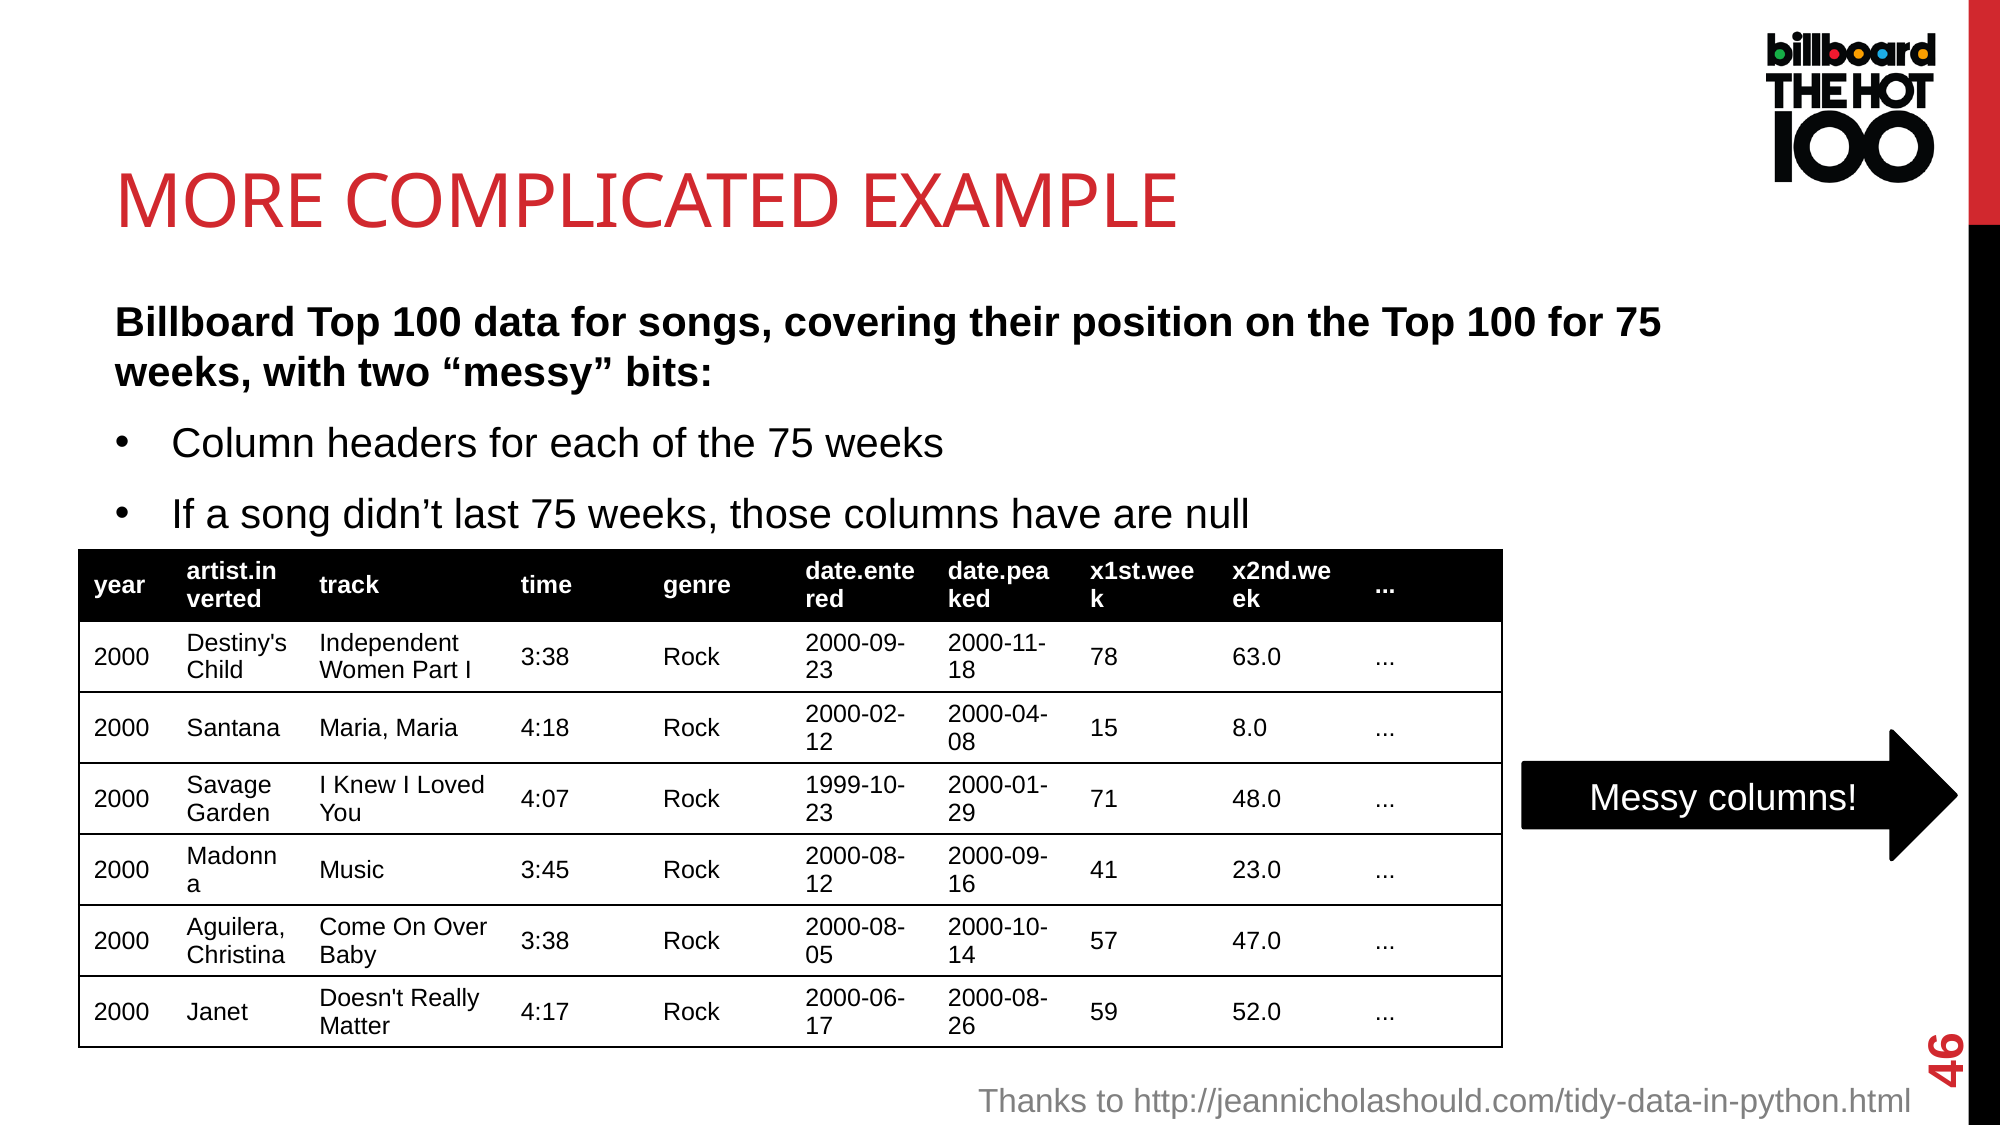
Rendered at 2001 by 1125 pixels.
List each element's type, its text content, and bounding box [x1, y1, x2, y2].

title More complicated example [99, 25, 1367, 250]
table_header year [80, 551, 172, 620]
table_cell 2000-09-16 [933, 835, 1075, 904]
table_cell 2000 [80, 906, 172, 975]
table_cell ... [1360, 906, 1501, 975]
table_cell 57 [1075, 906, 1217, 975]
table_cell 3:38 [506, 906, 648, 975]
table_cell 52.0 [1217, 977, 1360, 1046]
table_cell 47.0 [1217, 906, 1360, 975]
table_header time [506, 551, 648, 620]
table_cell 23.0 [1217, 835, 1360, 904]
table_cell ... [1360, 835, 1501, 904]
table_cell 2000 [80, 622, 172, 691]
table_cell 4:18 [506, 693, 648, 762]
table_cell 3:38 [506, 622, 648, 691]
table_cell I Knew I Loved You [304, 764, 506, 833]
table_cell Rock [648, 764, 791, 833]
table_cell 41 [1075, 835, 1217, 904]
table_cell 2000-04-08 [933, 693, 1075, 762]
table_cell 4:17 [506, 977, 648, 1046]
table_cell 2000-08-05 [791, 906, 933, 975]
table_cell 15 [1075, 693, 1217, 762]
table_cell Doesn't Really Matter [304, 977, 506, 1046]
table_cell Savage Garden [172, 764, 304, 833]
table_cell 2000-01-29 [933, 764, 1075, 833]
table_header date.entered [791, 551, 933, 620]
table_header x2nd.week [1217, 551, 1360, 620]
table_cell Santana [172, 693, 304, 762]
table_header ... [1360, 551, 1501, 620]
slide_number 46 [1903, 887, 1984, 1104]
table_cell 2000 [80, 977, 172, 1046]
table_cell Music [304, 835, 506, 904]
table_cell ... [1360, 622, 1501, 691]
table_cell 48.0 [1217, 764, 1360, 833]
list Billboard Top 100 data for songs, covering their position on the Top 100 for 75 weeks, with two “messy” bits: Column headers for each of the 75 weeks If a song didn’t last 75 weeks, those columns have are null [99, 287, 1767, 1005]
table_cell Janet [172, 977, 304, 1046]
table_cell 2000 [80, 835, 172, 904]
table_cell 78 [1075, 622, 1217, 691]
table_header genre [648, 551, 791, 620]
table_cell 2000-09-23 [791, 622, 933, 691]
text_box Thanks to http://jeannicholashould.com/tidy-data-in-python.html [940, 1071, 1929, 1125]
table_cell 2000 [80, 693, 172, 762]
table_header x1st.week [1075, 551, 1217, 620]
table_cell Destiny's Child [172, 622, 304, 691]
table_cell Rock [648, 906, 791, 975]
table_cell 2000-08-26 [933, 977, 1075, 1046]
table_cell Independent Women Part I [304, 622, 506, 691]
table_cell 8.0 [1217, 693, 1360, 762]
table_cell ... [1360, 693, 1501, 762]
table_cell 2000-08-12 [791, 835, 933, 904]
table_cell Madonna [172, 835, 304, 904]
table_cell Rock [648, 835, 791, 904]
table_cell 3:45 [506, 835, 648, 904]
table_cell 59 [1075, 977, 1217, 1046]
table_cell 2000-10-14 [933, 906, 1075, 975]
table_cell Rock [648, 693, 791, 762]
table_cell ... [1360, 764, 1501, 833]
table_cell Come On Over Baby [304, 906, 506, 975]
table_cell Maria, Maria [304, 693, 506, 762]
table_cell 2000-06-17 [791, 977, 933, 1046]
table_cell 2000 [80, 764, 172, 833]
table_cell 63.0 [1217, 622, 1360, 691]
table_cell 1999-10-23 [791, 764, 933, 833]
table_header track [304, 551, 506, 620]
table_cell 2000-02-12 [791, 693, 933, 762]
table_cell 2000-11-18 [933, 622, 1075, 691]
table_cell 4:07 [506, 764, 648, 833]
table_cell Rock [648, 622, 791, 691]
table_header artist.inverted [172, 551, 304, 620]
table_cell Aguilera, Christina [172, 906, 304, 975]
table_cell 71 [1075, 764, 1217, 833]
text_box Messy columns! [1521, 729, 1958, 862]
table_header date.peaked [933, 551, 1075, 620]
picture [1766, 29, 1937, 183]
table_cell Rock [648, 977, 791, 1046]
table_cell ... [1360, 977, 1501, 1046]
